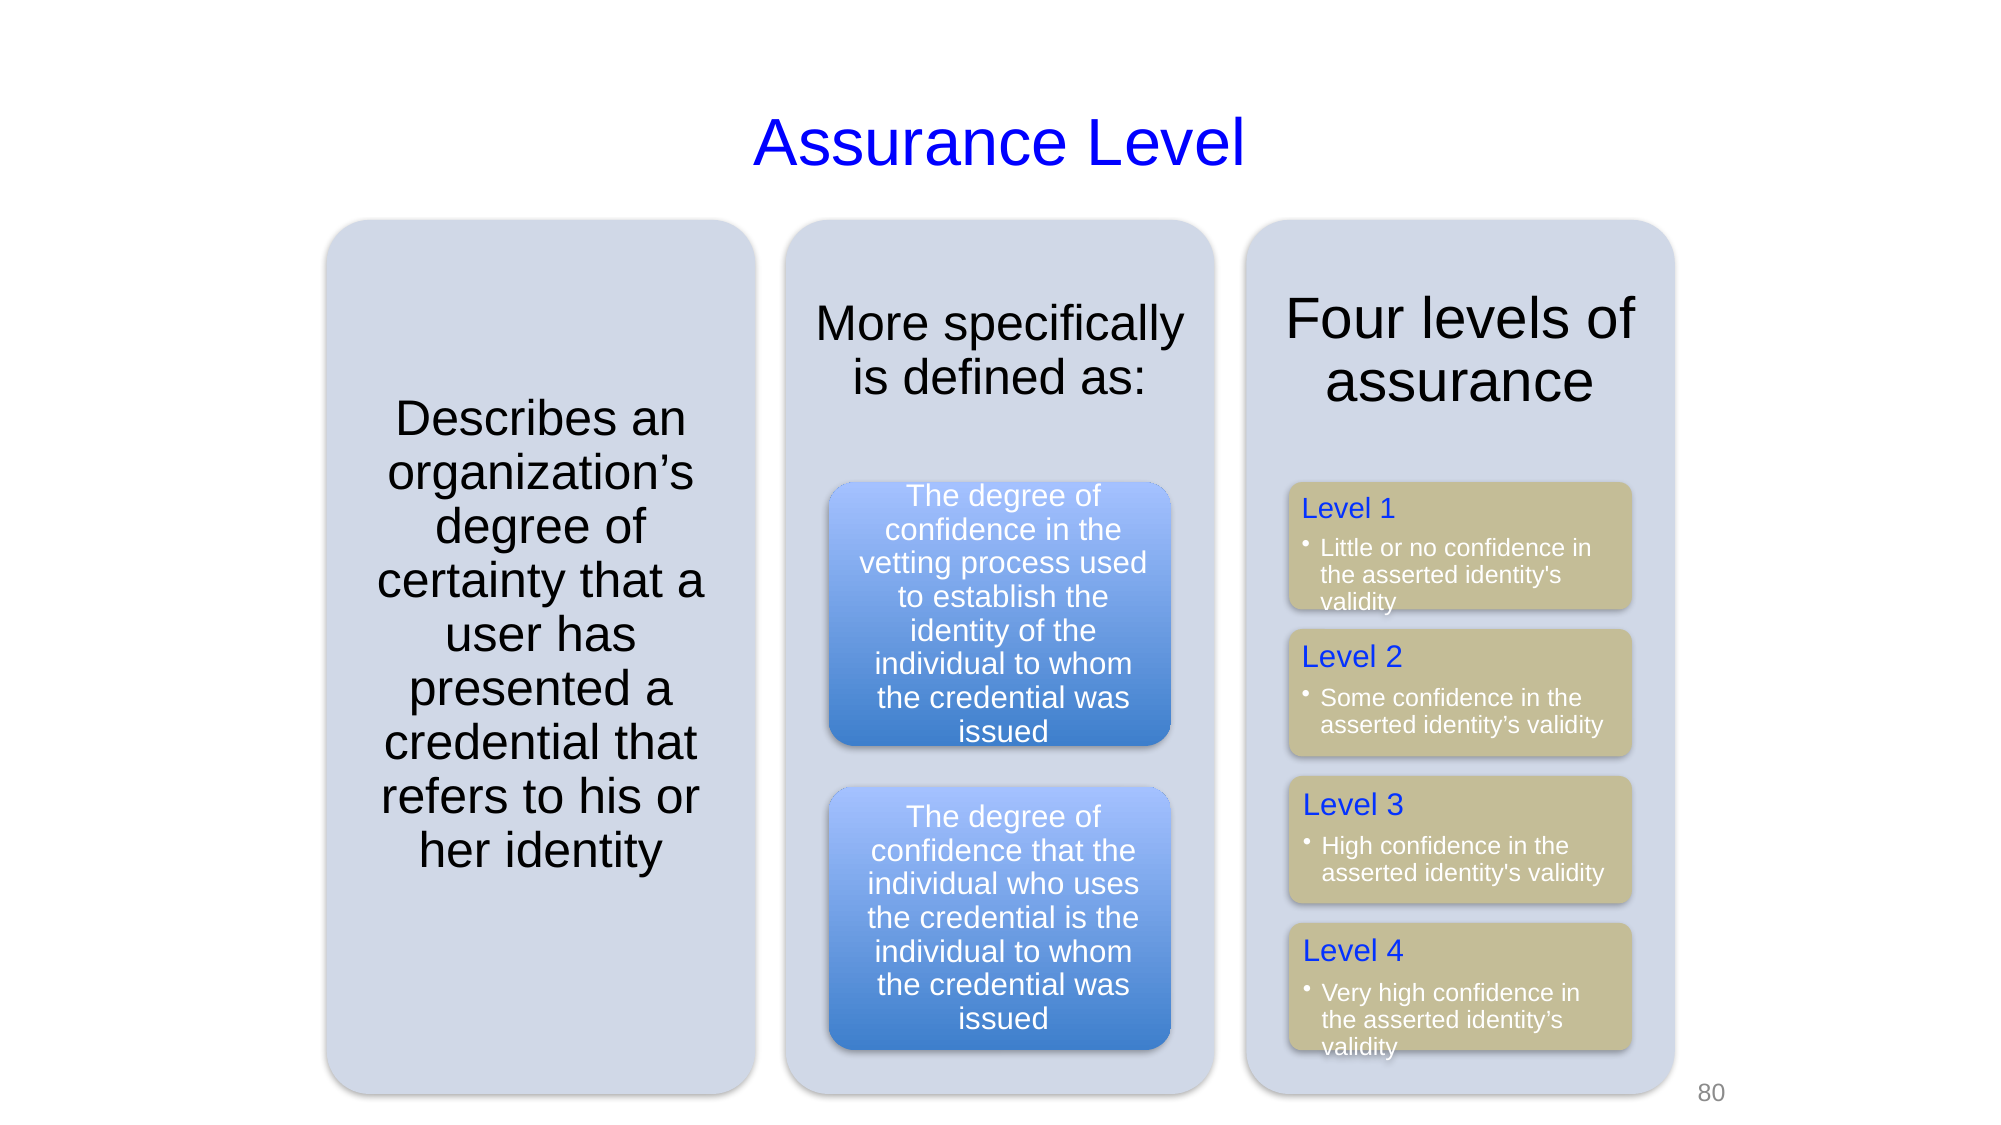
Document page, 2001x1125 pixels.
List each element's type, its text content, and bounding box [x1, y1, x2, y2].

title Assurance Level [99, 45, 1900, 233]
slide_number 80 [1670, 1080, 1741, 1103]
list [324, 215, 1675, 219]
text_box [324, 219, 1676, 1095]
